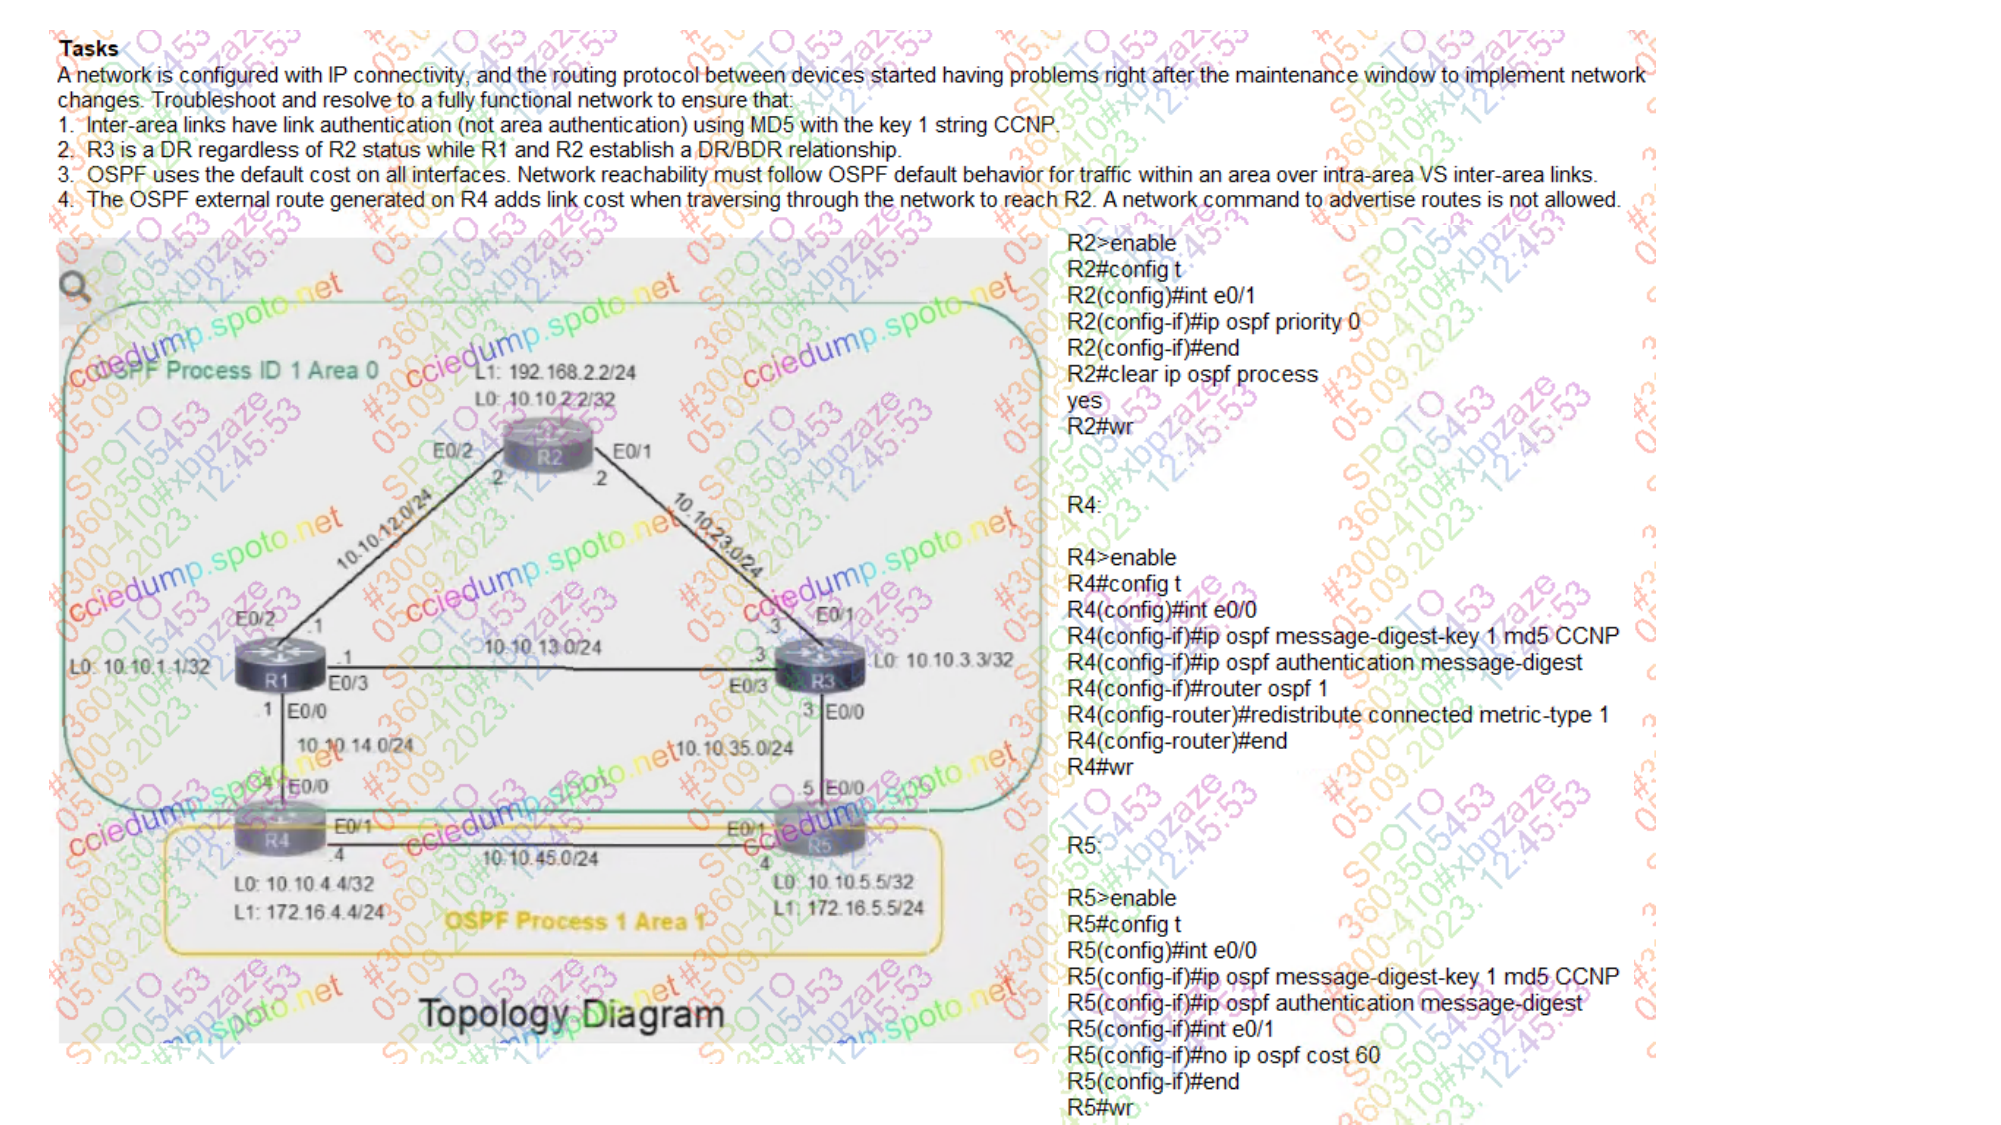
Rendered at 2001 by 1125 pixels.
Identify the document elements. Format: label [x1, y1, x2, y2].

list [49, 30, 1656, 1064]
picture [1058, 225, 1634, 1125]
